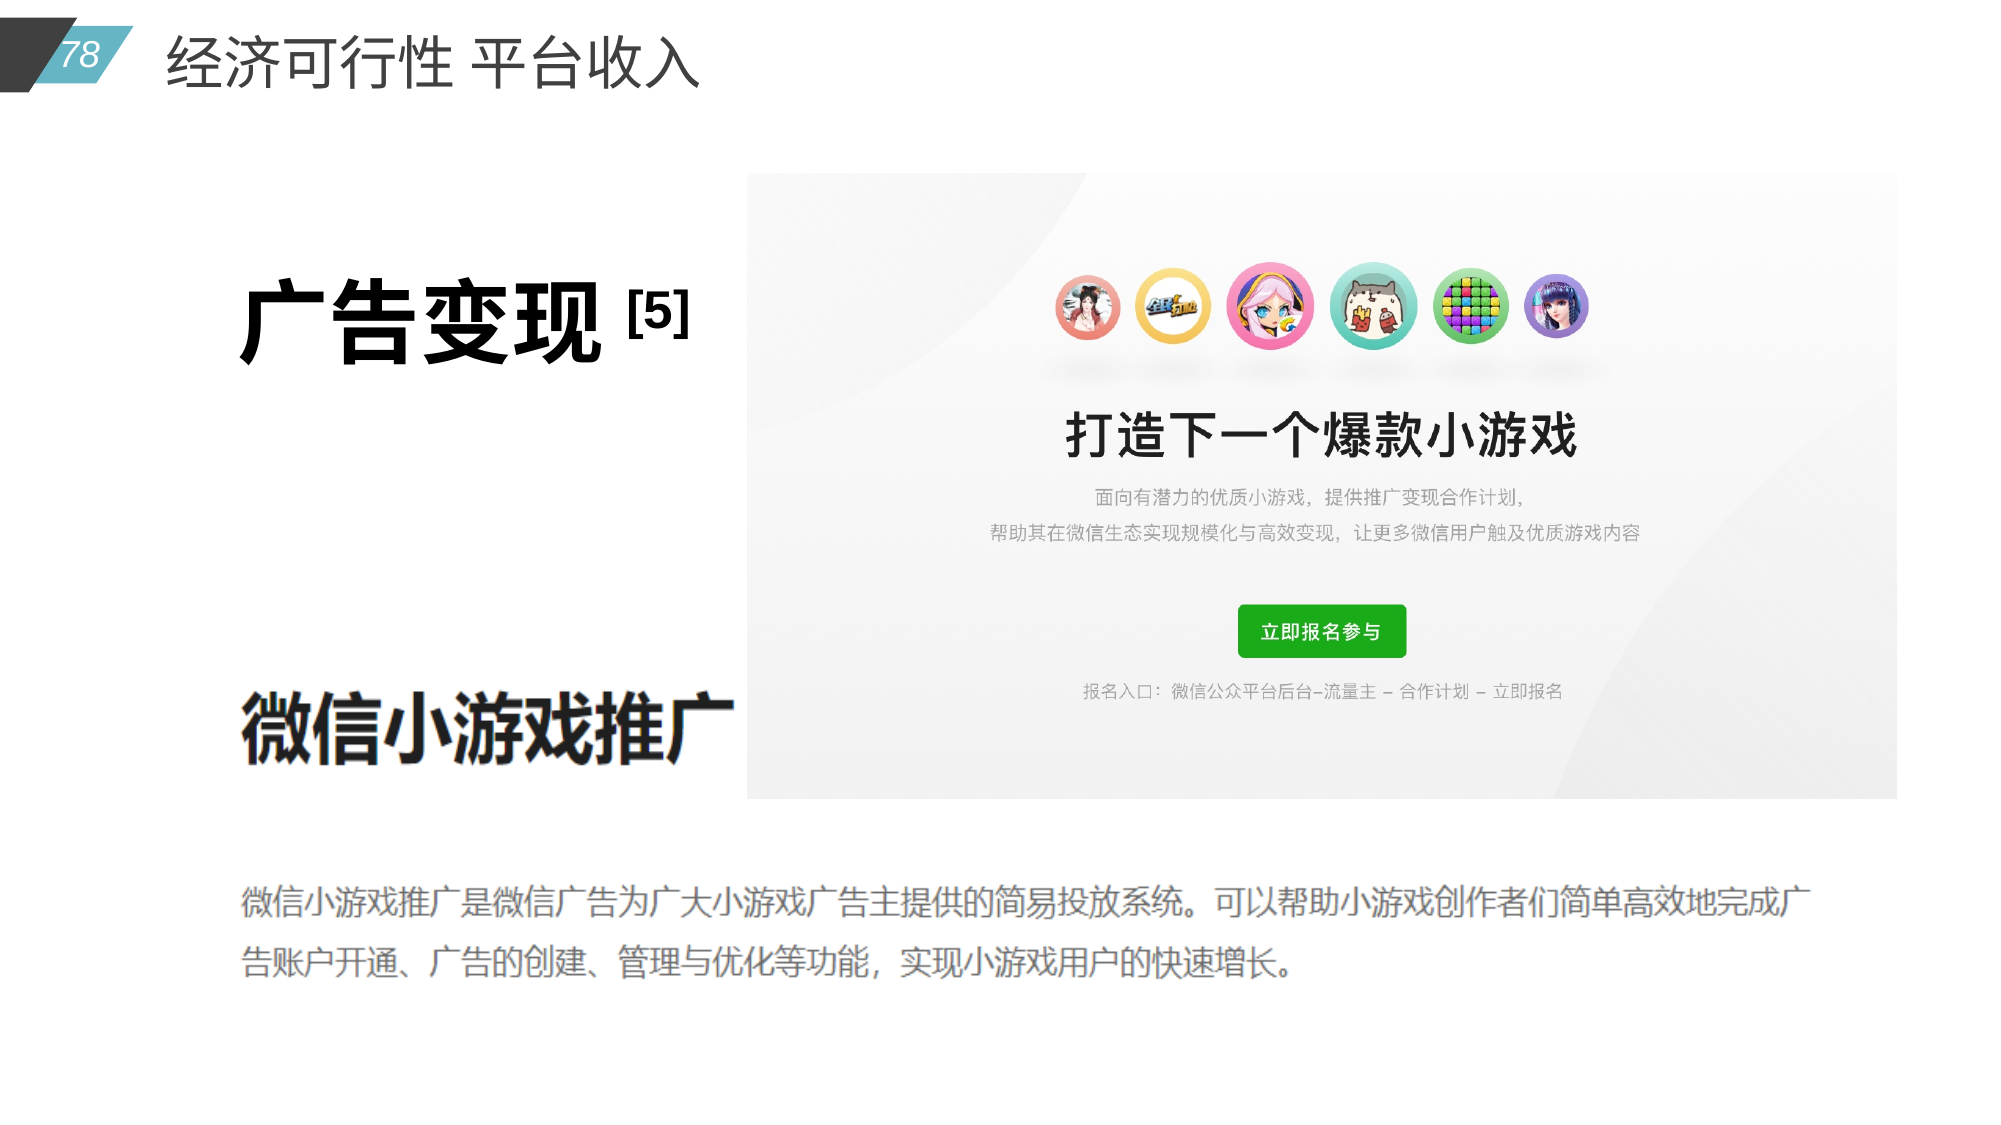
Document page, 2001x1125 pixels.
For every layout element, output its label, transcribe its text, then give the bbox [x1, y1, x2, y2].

text_box 经济可行性 平台收入 [150, 18, 718, 104]
picture [111, 173, 1897, 1063]
text_box 广告变现[5] [222, 257, 718, 383]
